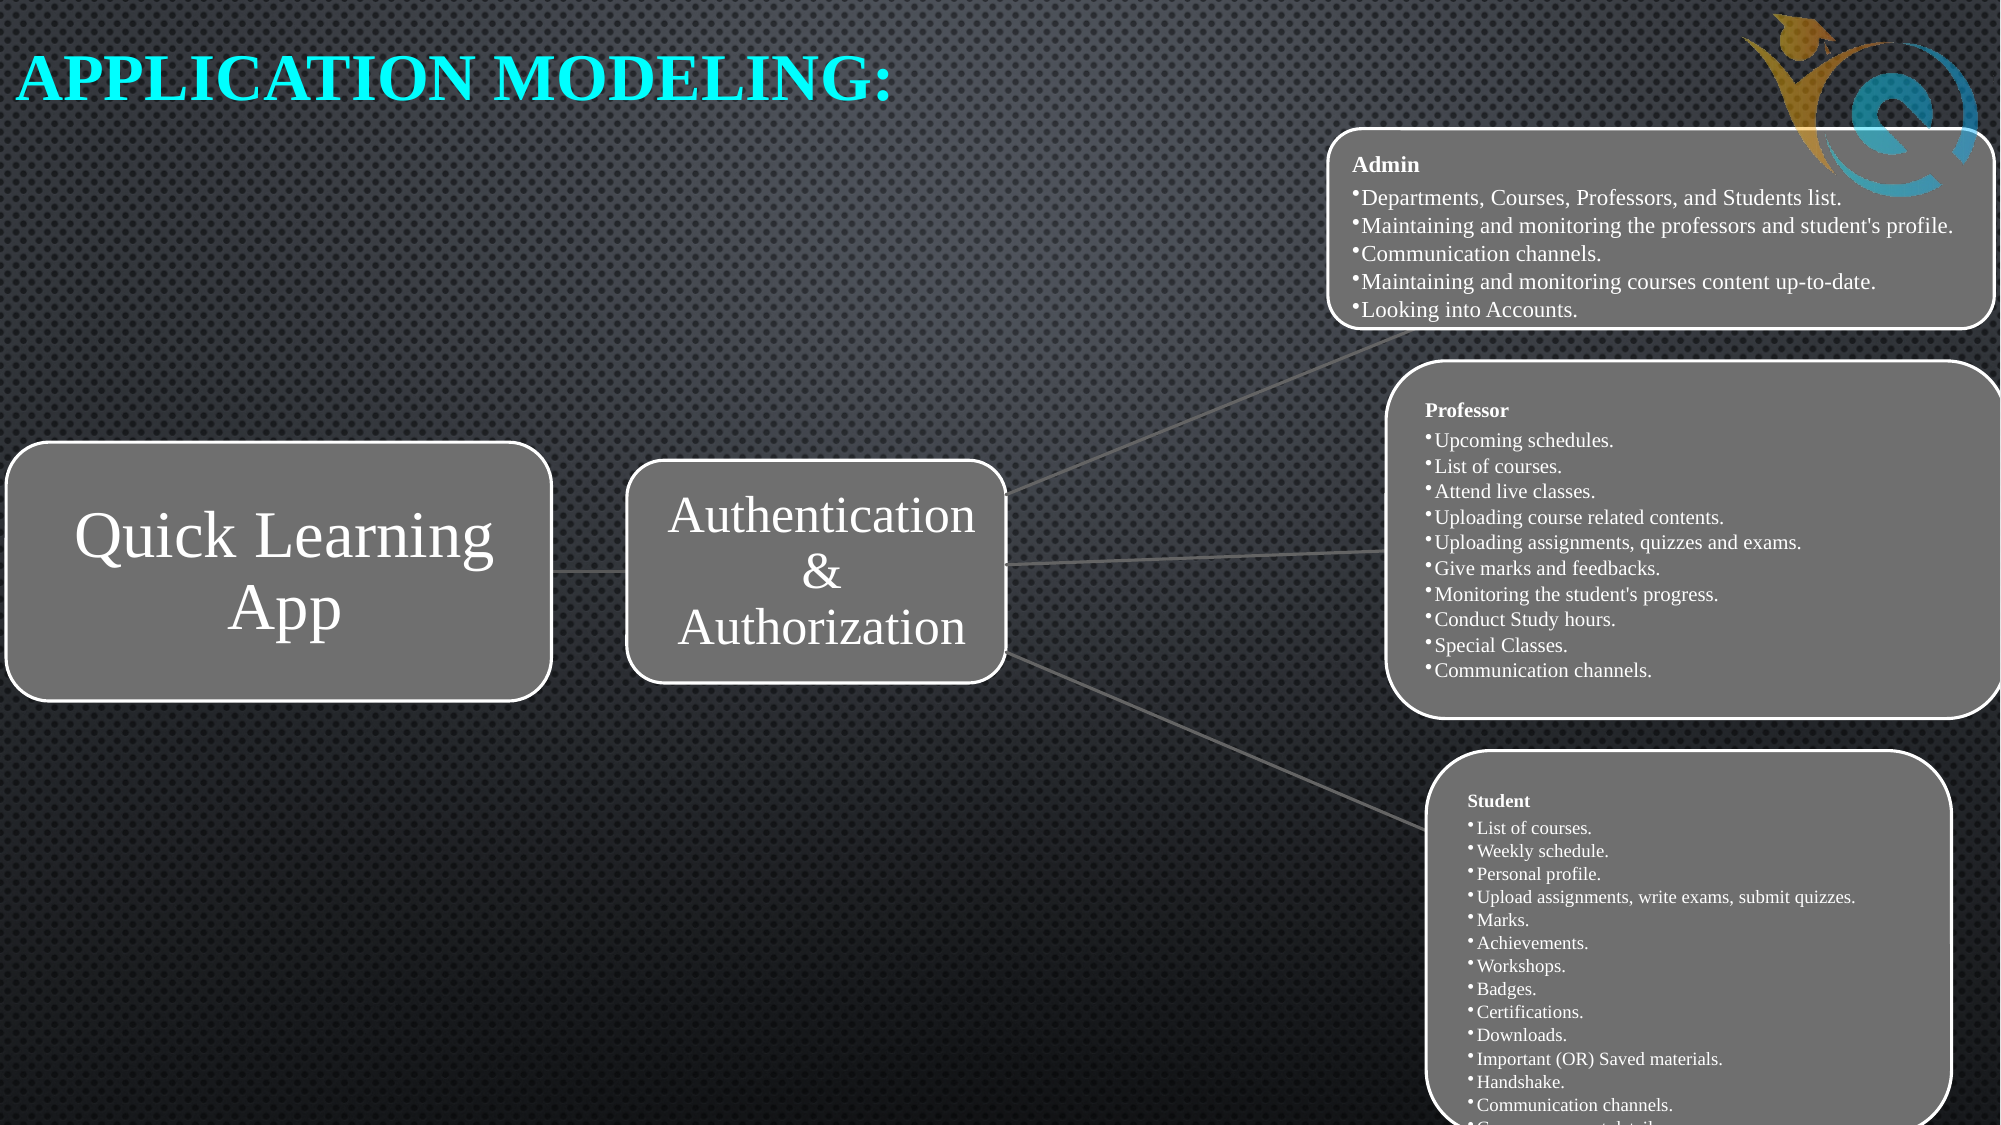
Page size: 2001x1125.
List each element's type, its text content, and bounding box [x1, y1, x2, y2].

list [5, 128, 2000, 1125]
title Application modeling: [0, 0, 1625, 231]
picture [1734, 0, 1995, 203]
